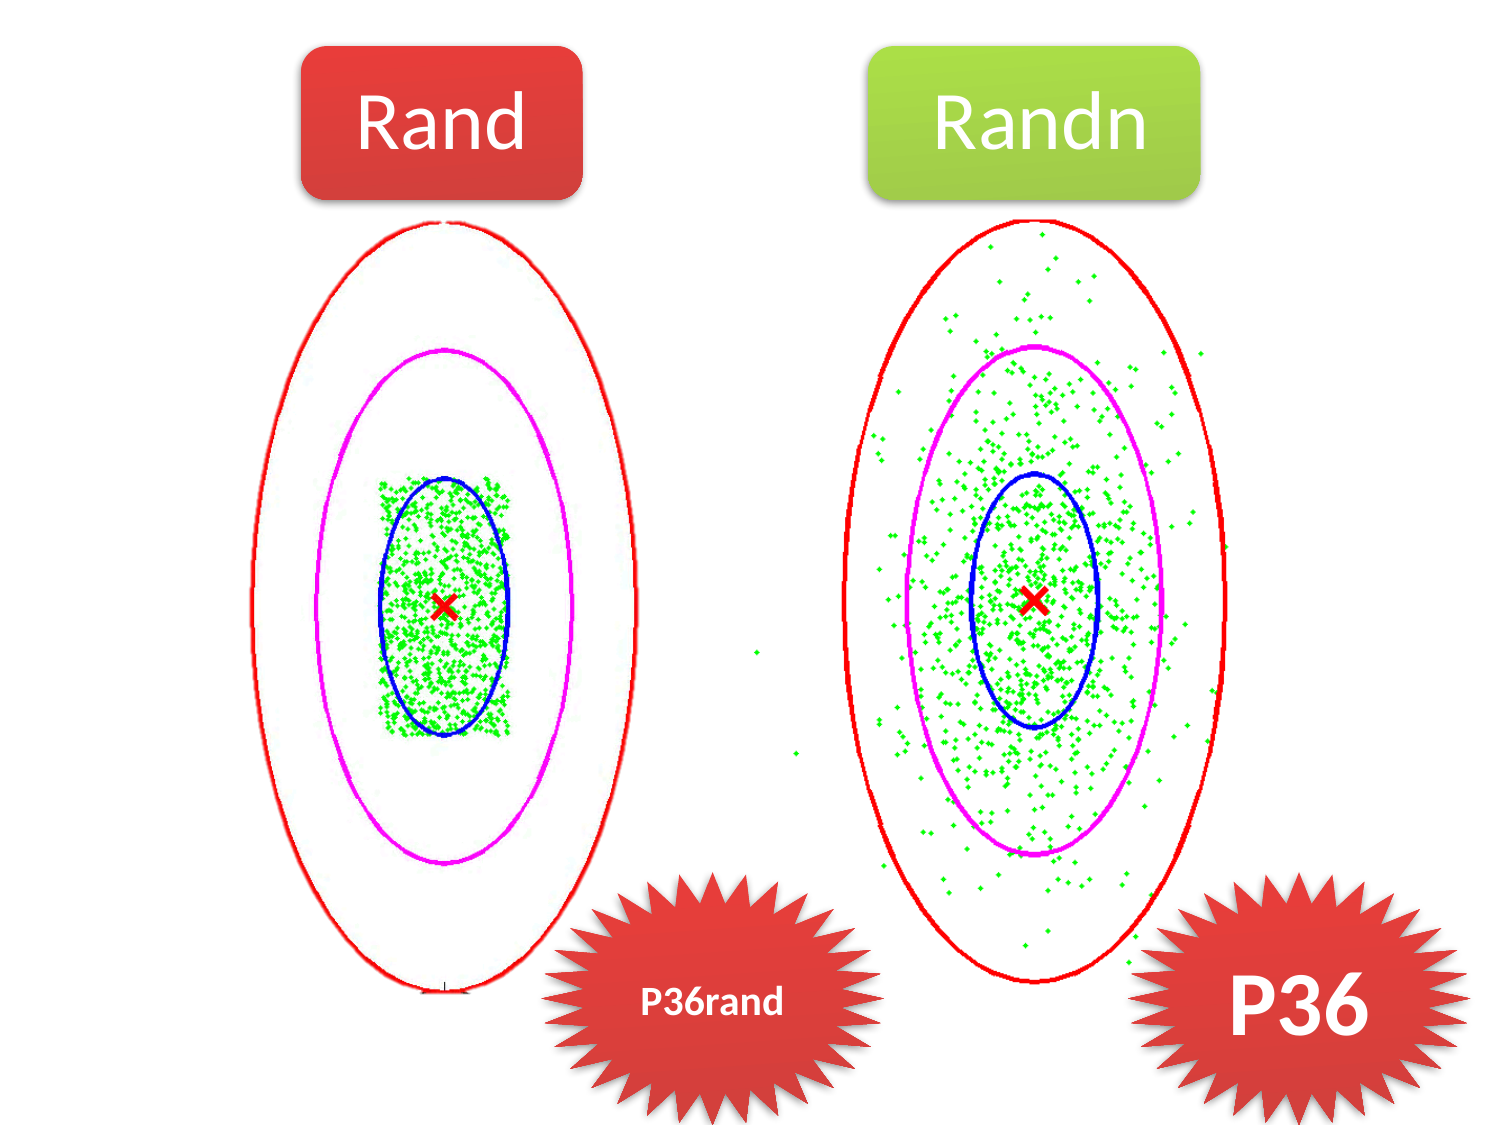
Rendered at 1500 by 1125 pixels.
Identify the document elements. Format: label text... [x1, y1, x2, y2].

text_box P36rand [544, 872, 871, 1125]
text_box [300, 45, 583, 201]
picture [229, 212, 674, 1004]
picture [725, 178, 1261, 1018]
text_box P36 [1141, 872, 1471, 1125]
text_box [867, 45, 1201, 201]
